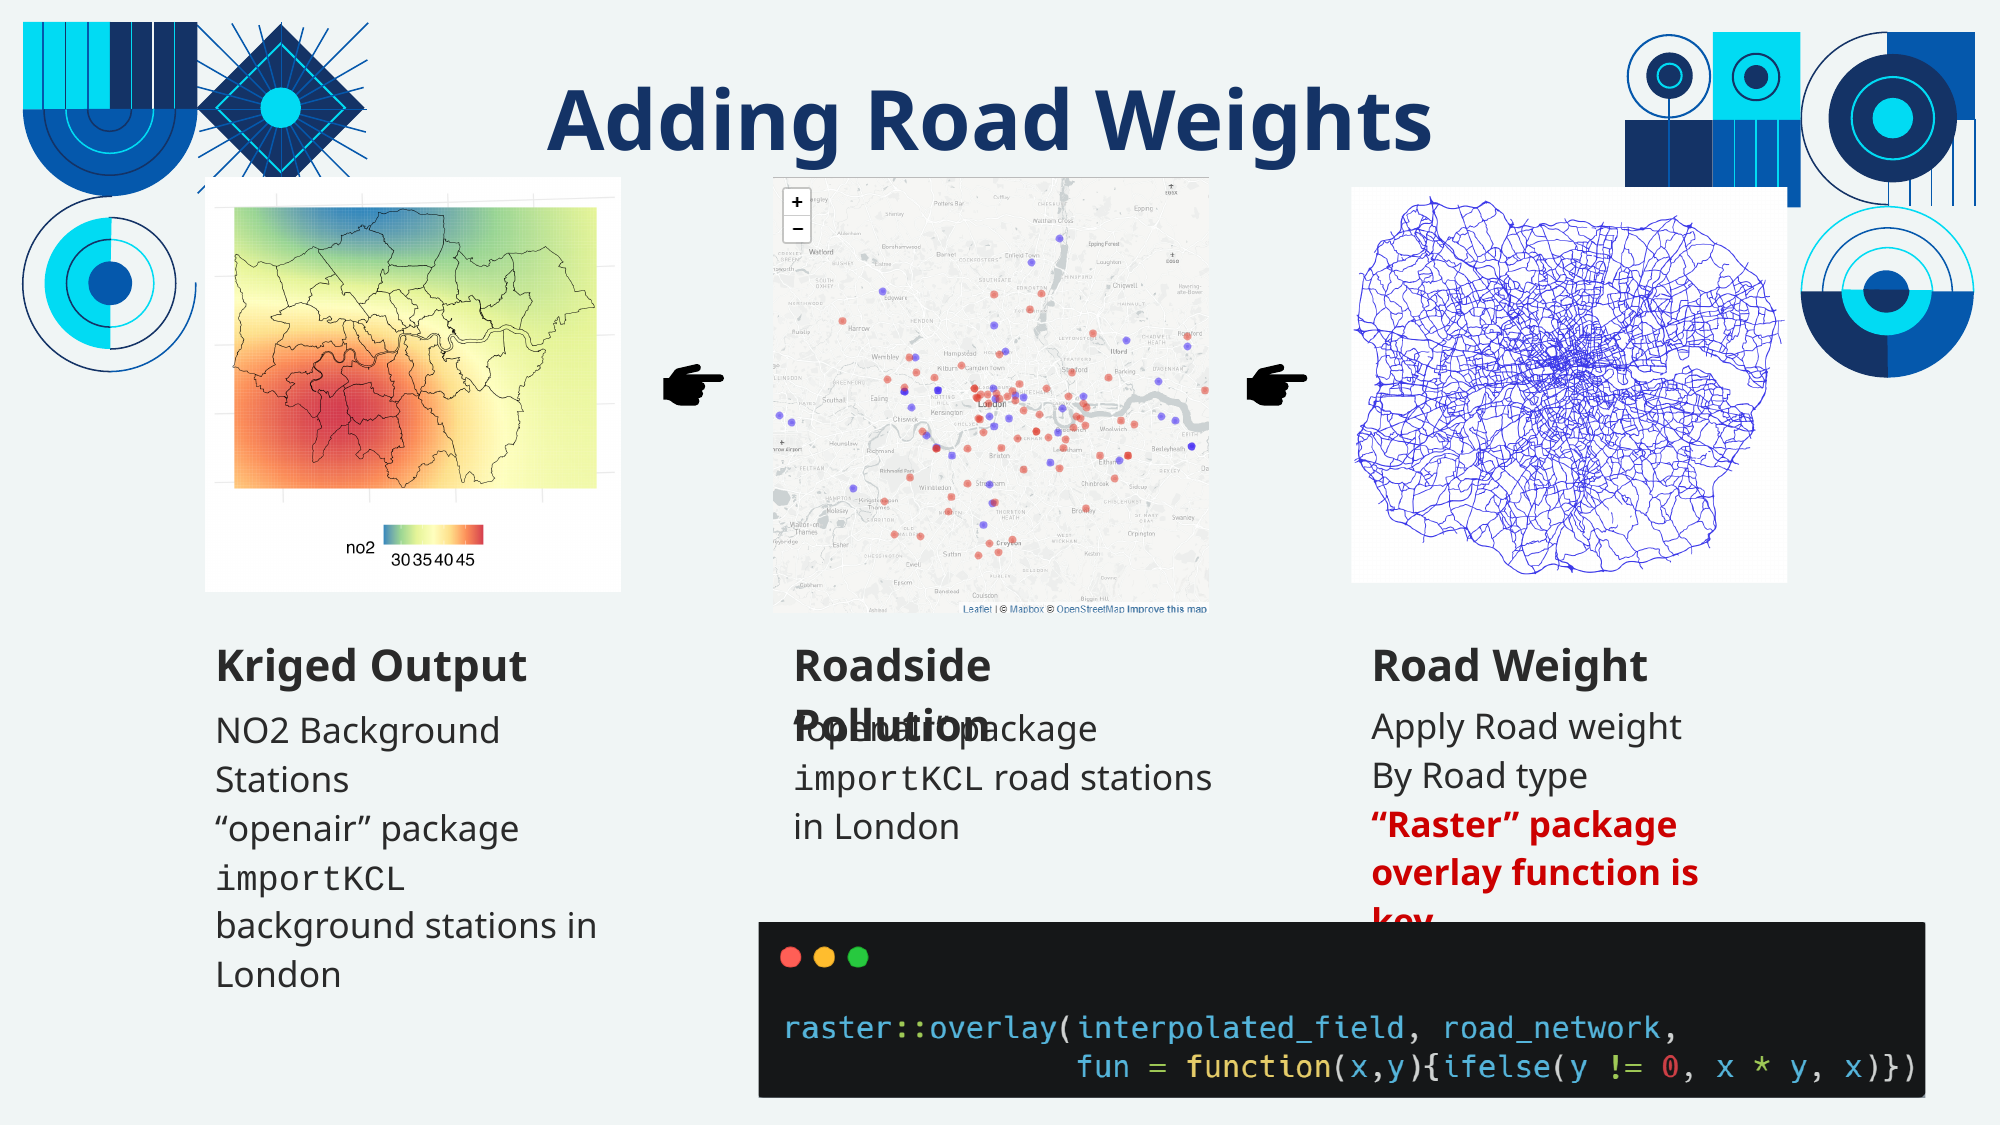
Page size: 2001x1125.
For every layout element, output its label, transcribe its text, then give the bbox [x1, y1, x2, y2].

subtitle Roadside Pollution [773, 619, 1210, 679]
picture [773, 177, 1210, 614]
subtitle Road Weight [1351, 609, 1788, 677]
list Apply Road weight By Road type “Raster” package overlay function is key [1351, 677, 1788, 829]
text_box [1246, 364, 1308, 406]
list NO2 Background Stations “openair” package importKCL background stations in London [195, 681, 632, 834]
text_box [663, 364, 725, 406]
picture [758, 922, 1926, 1098]
subtitle Kriged Output [195, 609, 632, 681]
picture [205, 177, 621, 593]
picture [1351, 187, 1788, 583]
title Adding Road Weights [195, 47, 1788, 173]
list “openair” package importKCL road stations in London [773, 679, 1265, 831]
